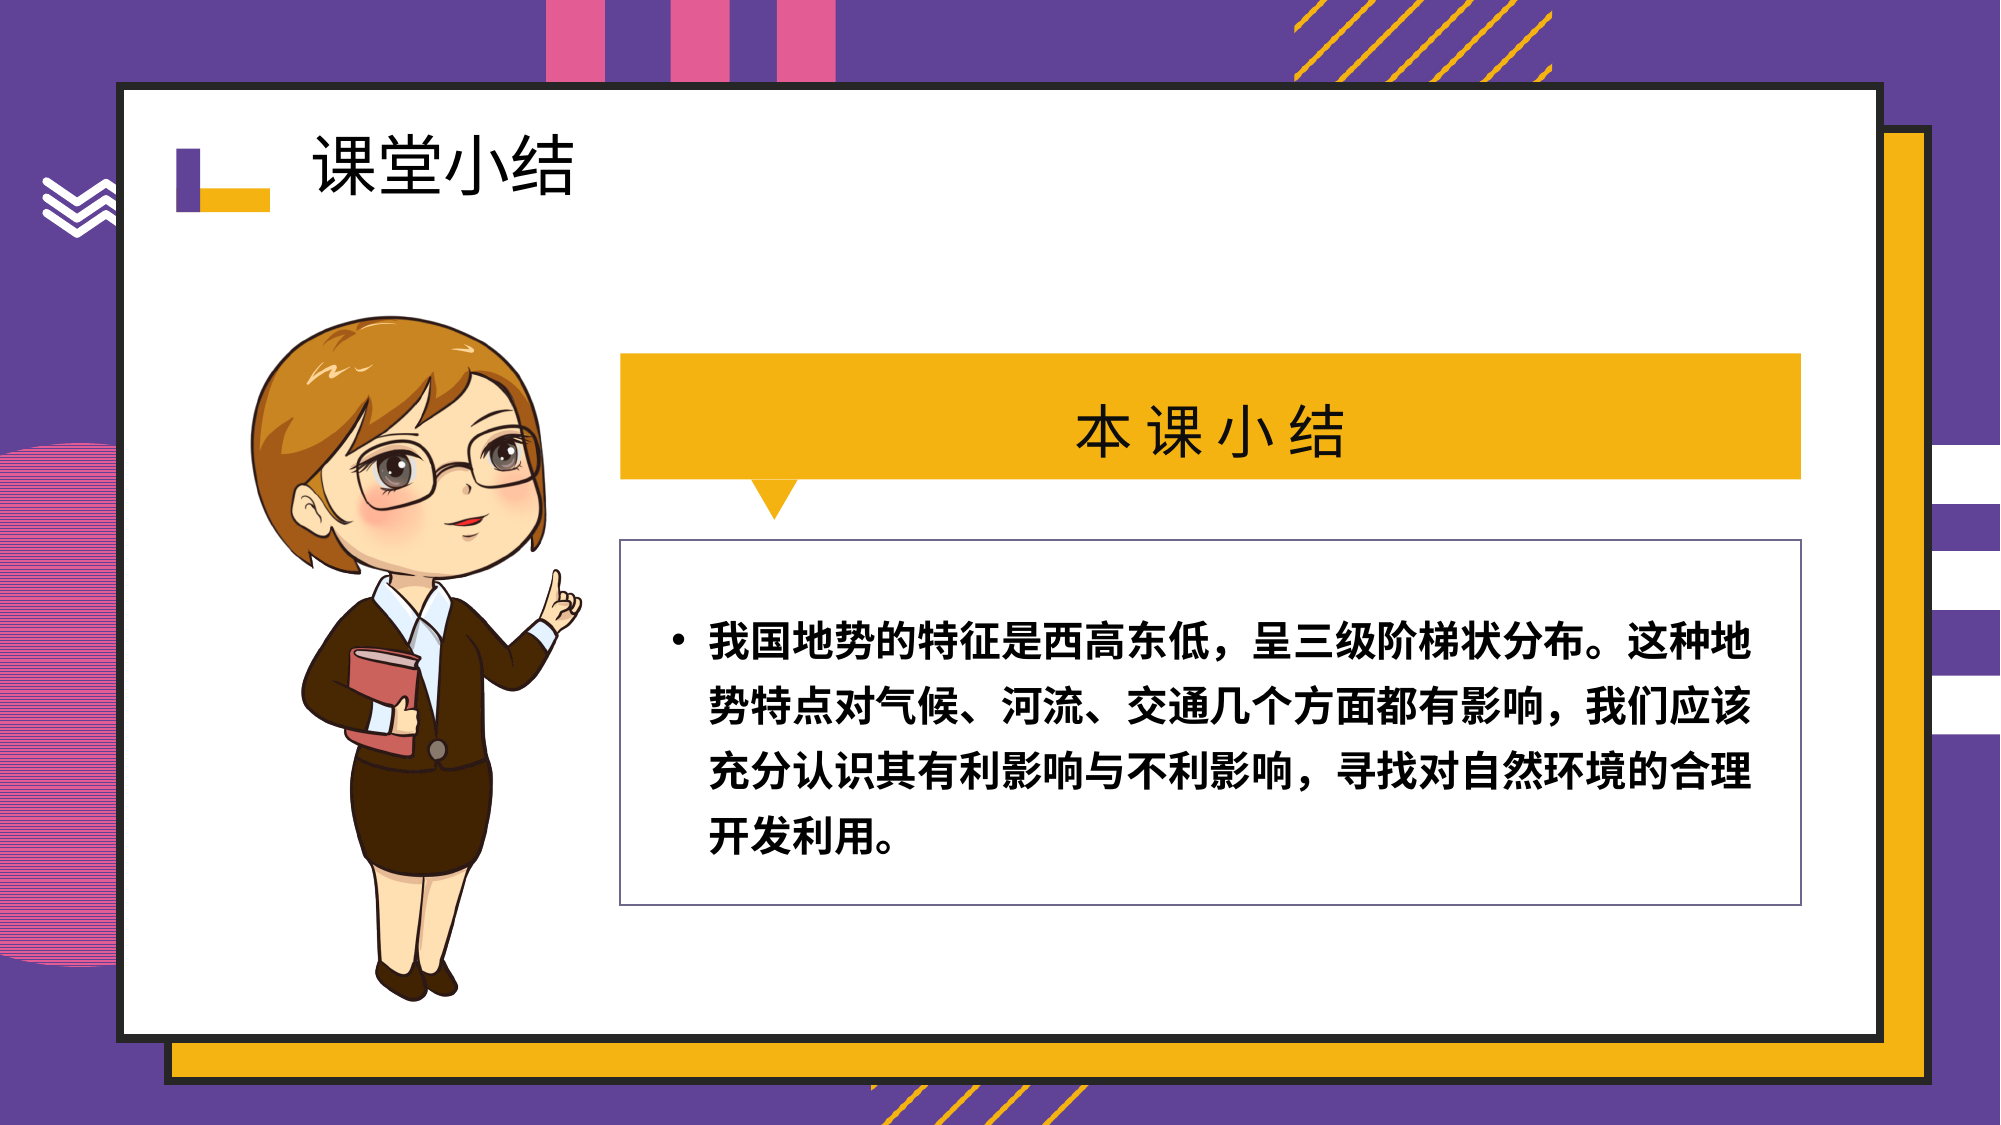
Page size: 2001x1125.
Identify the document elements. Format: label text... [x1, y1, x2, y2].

picture [192, 269, 592, 1027]
text_box 本 课 小 结 [825, 353, 1596, 473]
text_box [619, 539, 1802, 906]
text_box [749, 478, 800, 522]
picture [1294, 0, 1553, 82]
text_box [619, 352, 1802, 481]
picture [871, 1085, 1129, 1125]
